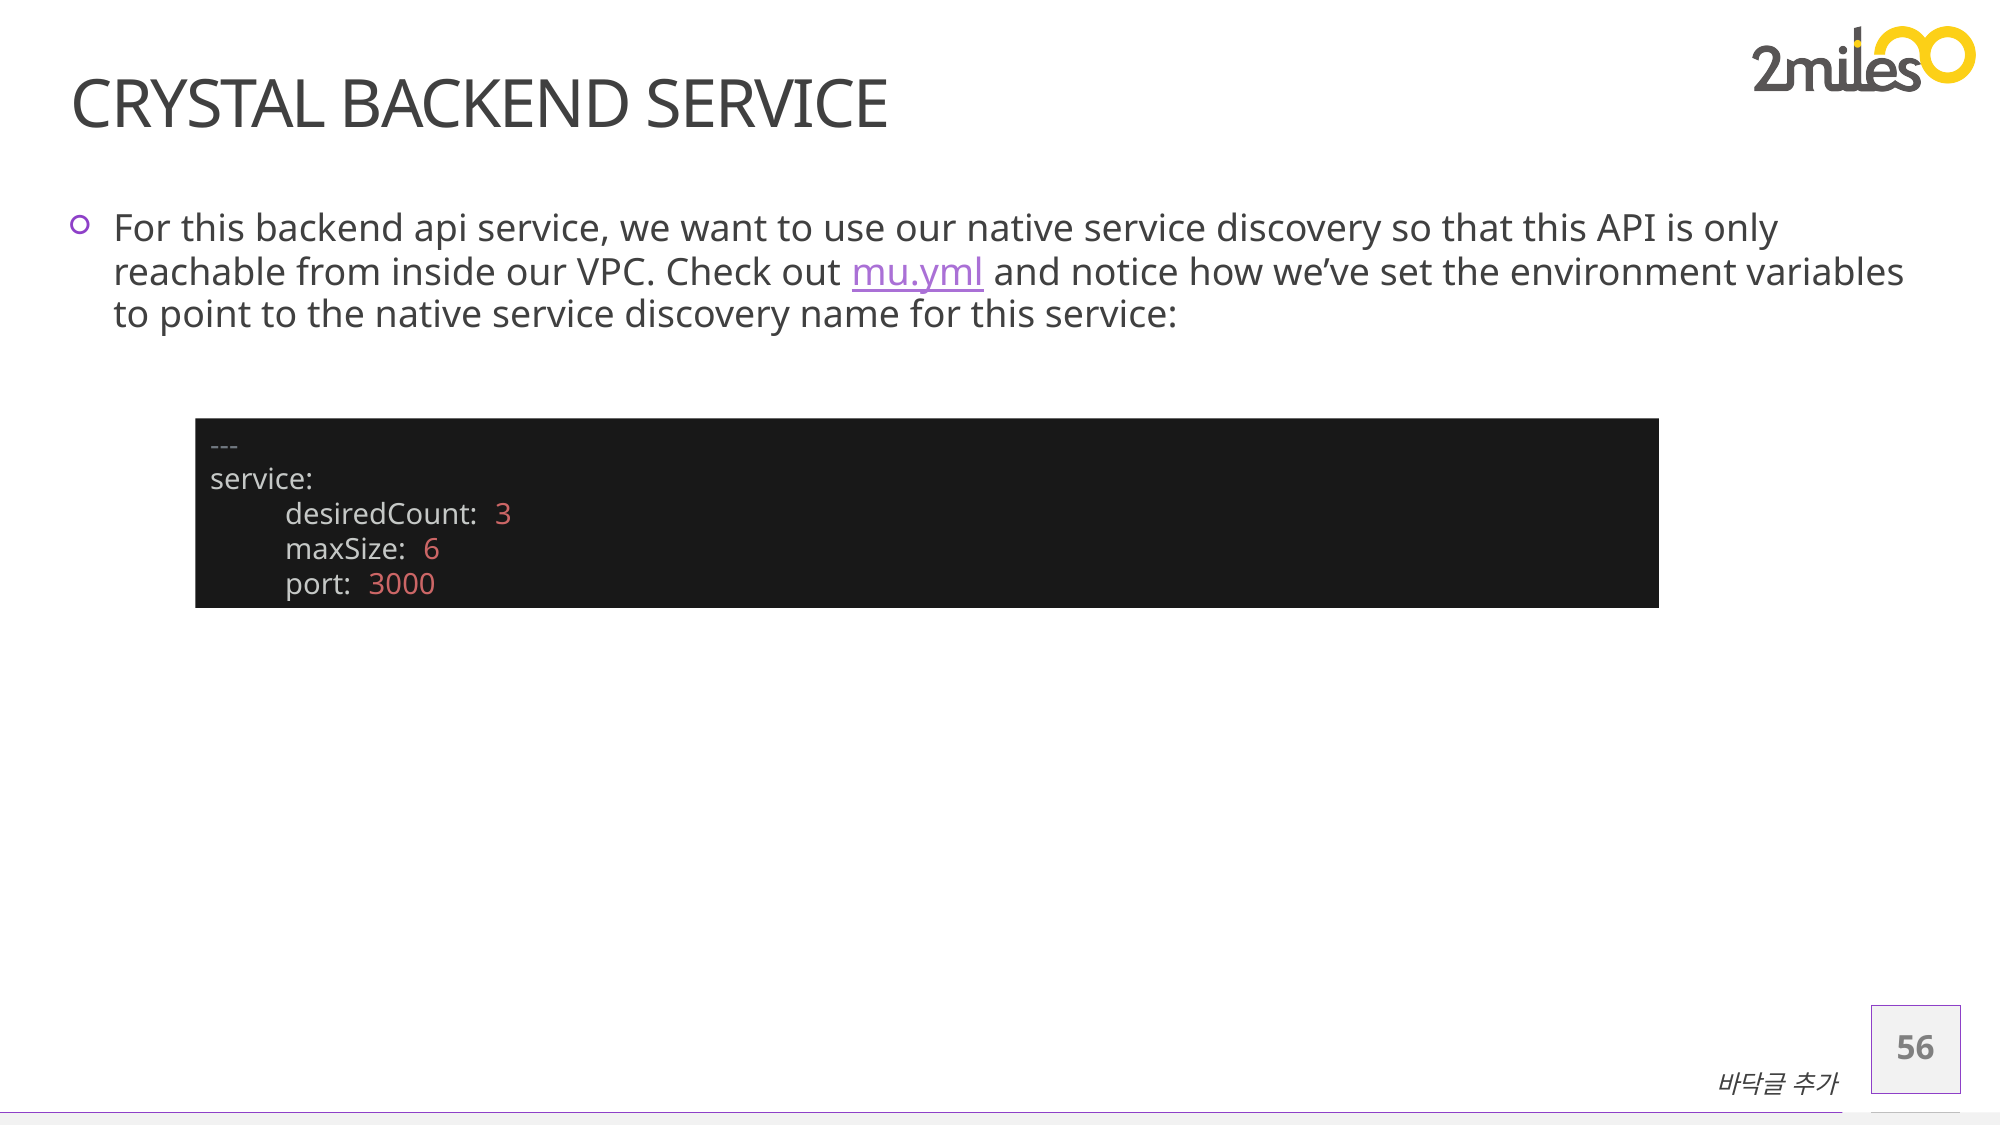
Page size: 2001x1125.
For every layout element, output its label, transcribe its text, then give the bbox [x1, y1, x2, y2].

picture [1752, 26, 1976, 92]
text_box --- service: desiredCount: 3 maxSize: 6 port: 3000 [195, 418, 1659, 608]
title Crystal Backend Service [70, 70, 1932, 142]
list For this backend api service, we want to use our native service discovery so that this API is only reachable from inside our VPC. Check out mu.yml and notice how we’ve set the environment variables to point to the native service discovery name for this service: [69, 208, 1930, 330]
footer 바닥글 추가 [1163, 1064, 1838, 1099]
slide_number 56 [1871, 1019, 1960, 1080]
